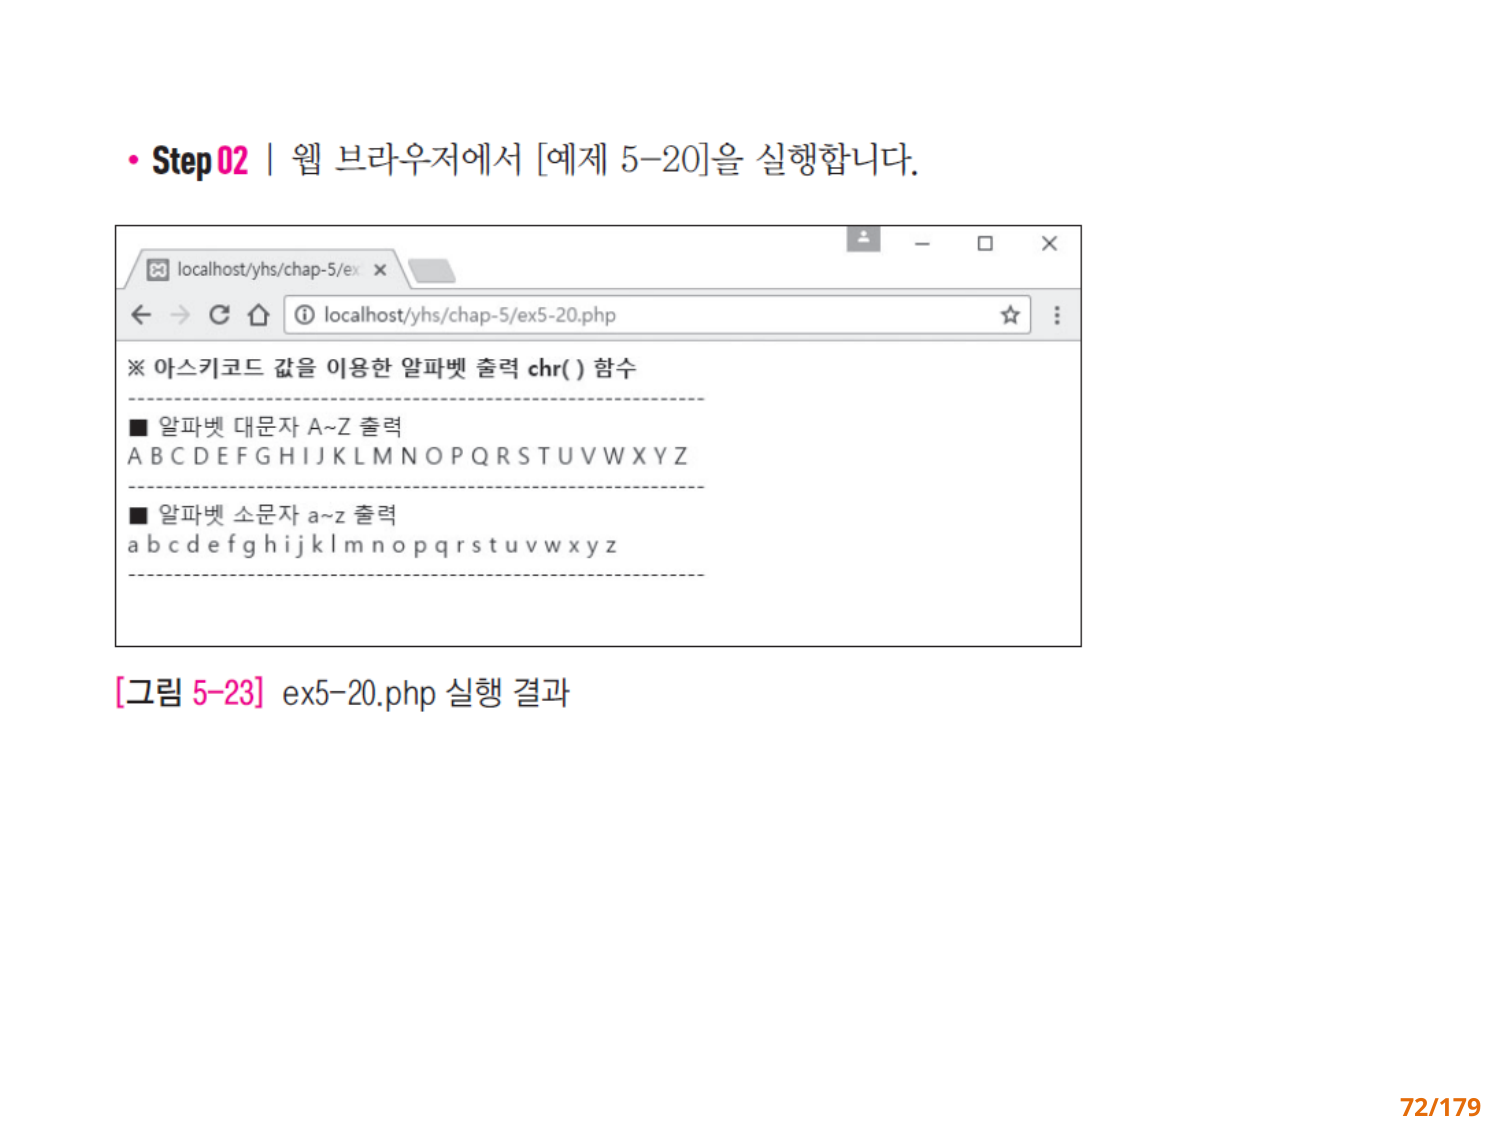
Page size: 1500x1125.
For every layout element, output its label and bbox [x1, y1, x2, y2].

picture [100, 125, 1116, 731]
